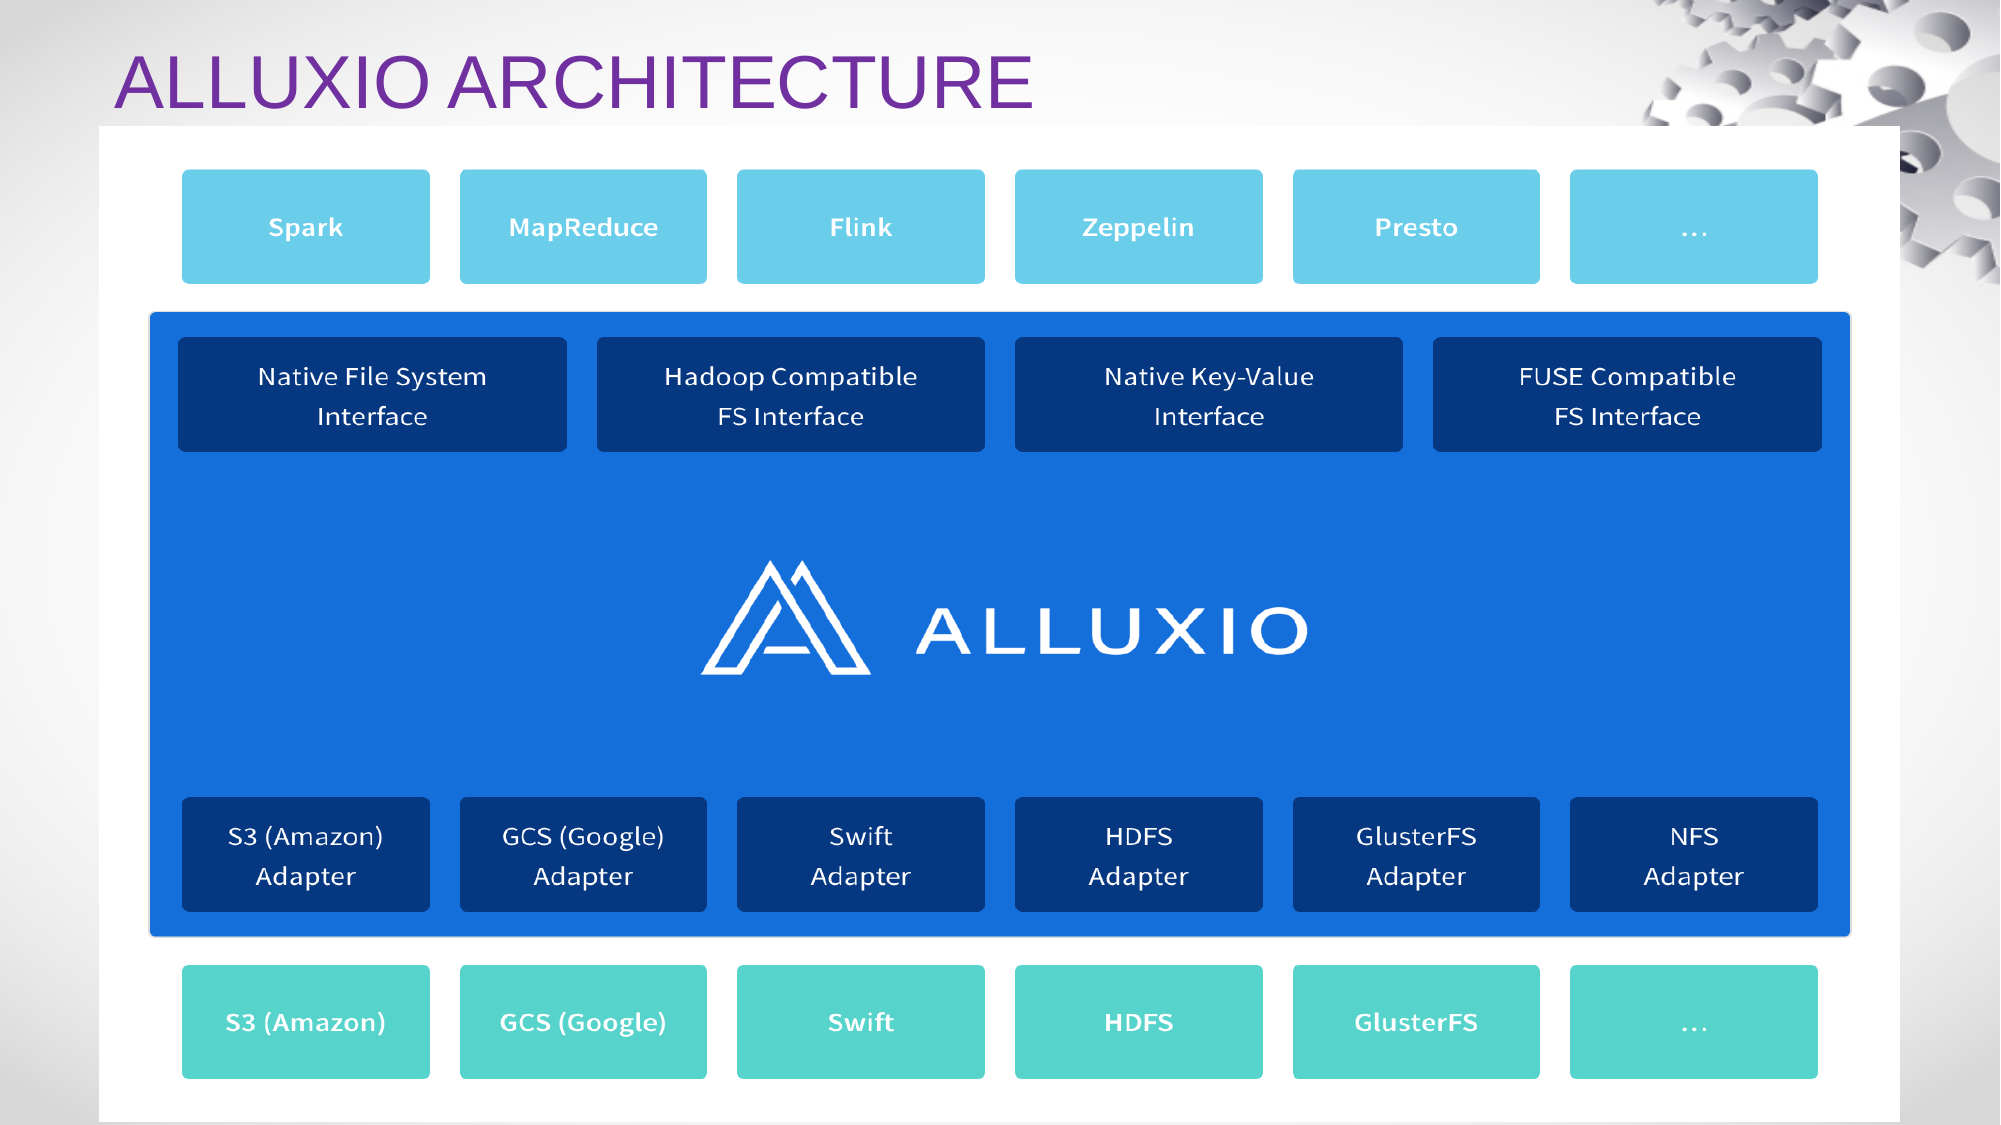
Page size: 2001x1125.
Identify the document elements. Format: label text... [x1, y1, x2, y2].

picture [0, 0, 2000, 1125]
text_box ALLUXIO ARCHITECTURE [99, 31, 1900, 126]
